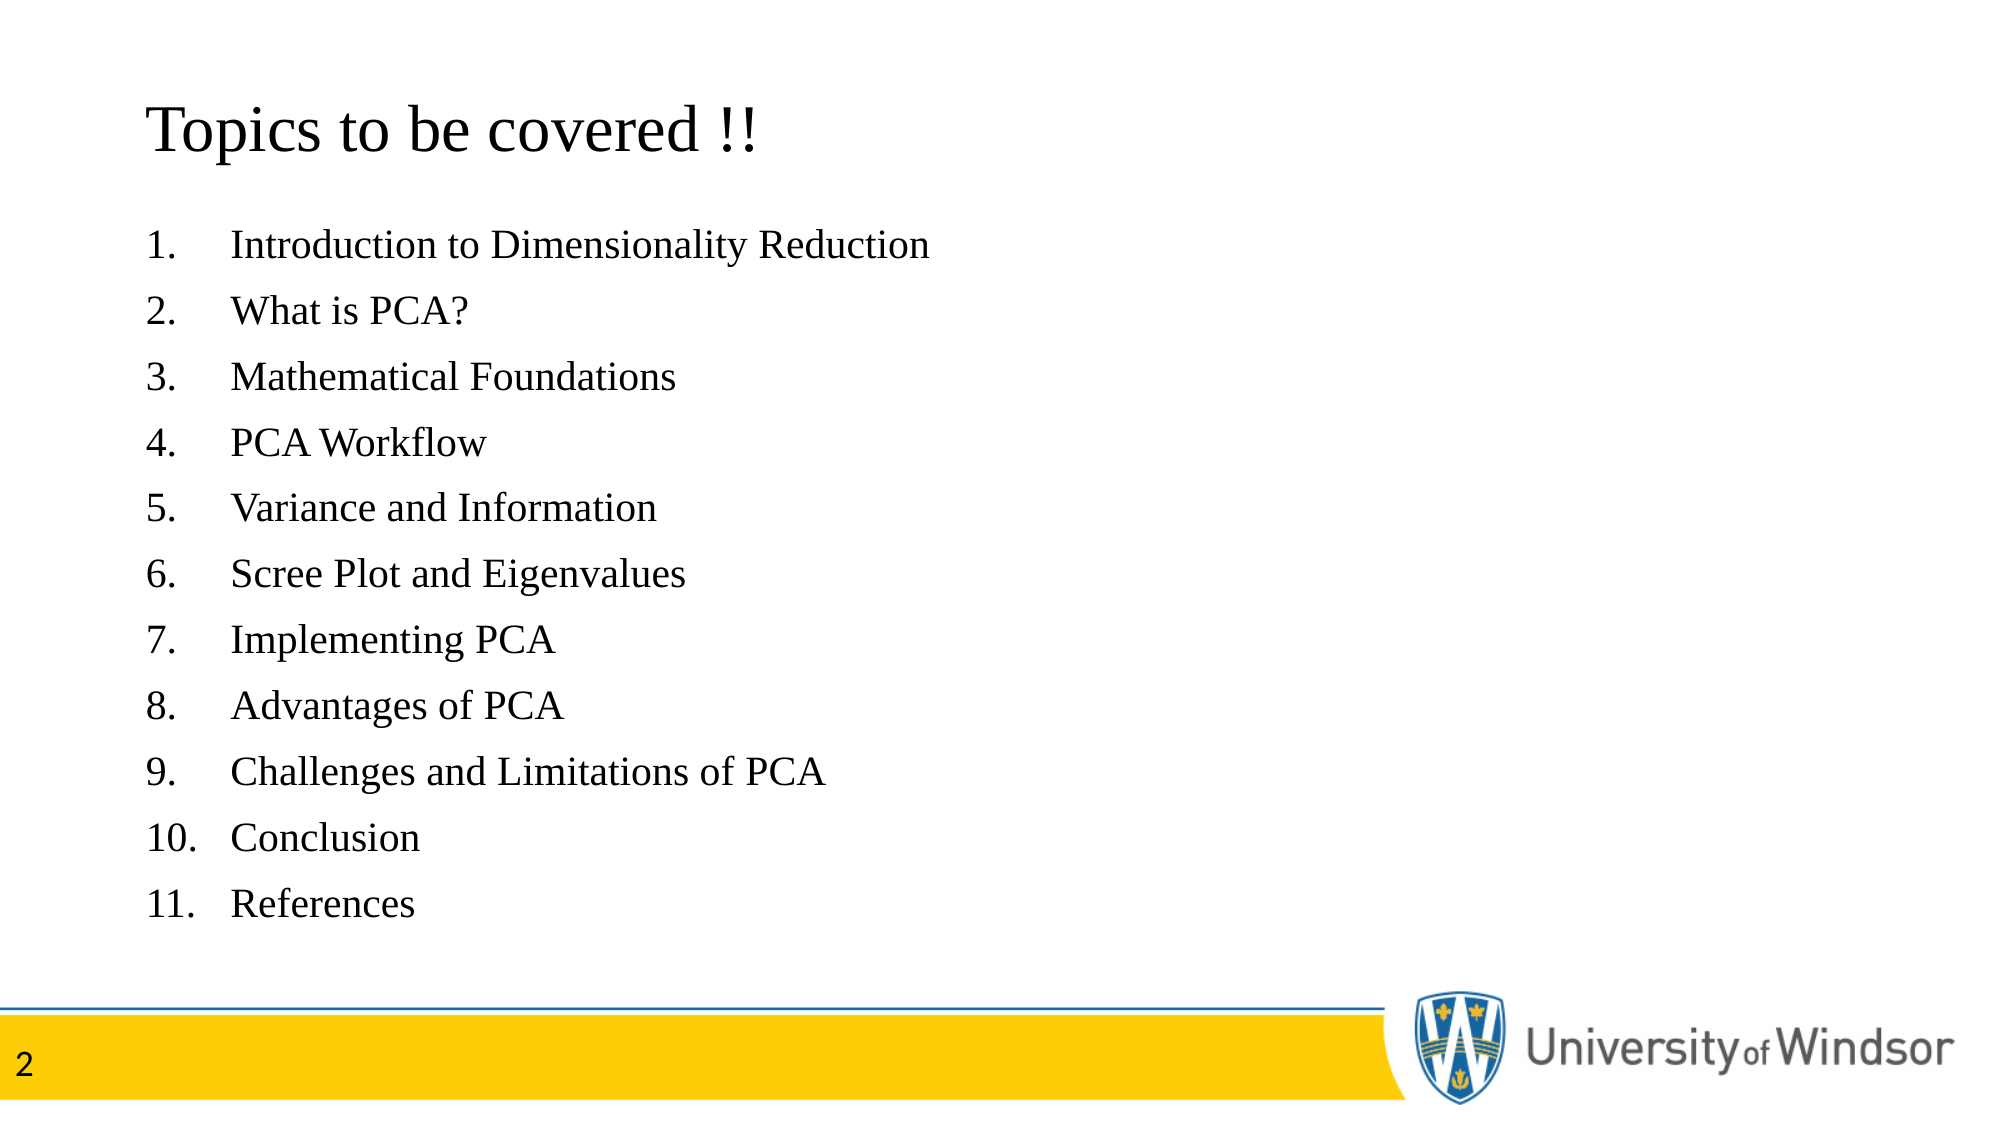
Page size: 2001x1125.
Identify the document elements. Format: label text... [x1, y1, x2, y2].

slide_number 2 [0, 1031, 450, 1092]
text_box Introduction to Dimensionality Reduction What is PCA? Mathematical Foundations PCA Workflow Variance and Information Scree Plot and Eigenvalues Implementing PCA Advantages of PCA Challenges and Limitations of PCA Conclusion References [130, 215, 1856, 929]
picture [0, 974, 2000, 1125]
text_box Topics to be covered !! [130, 17, 1856, 174]
